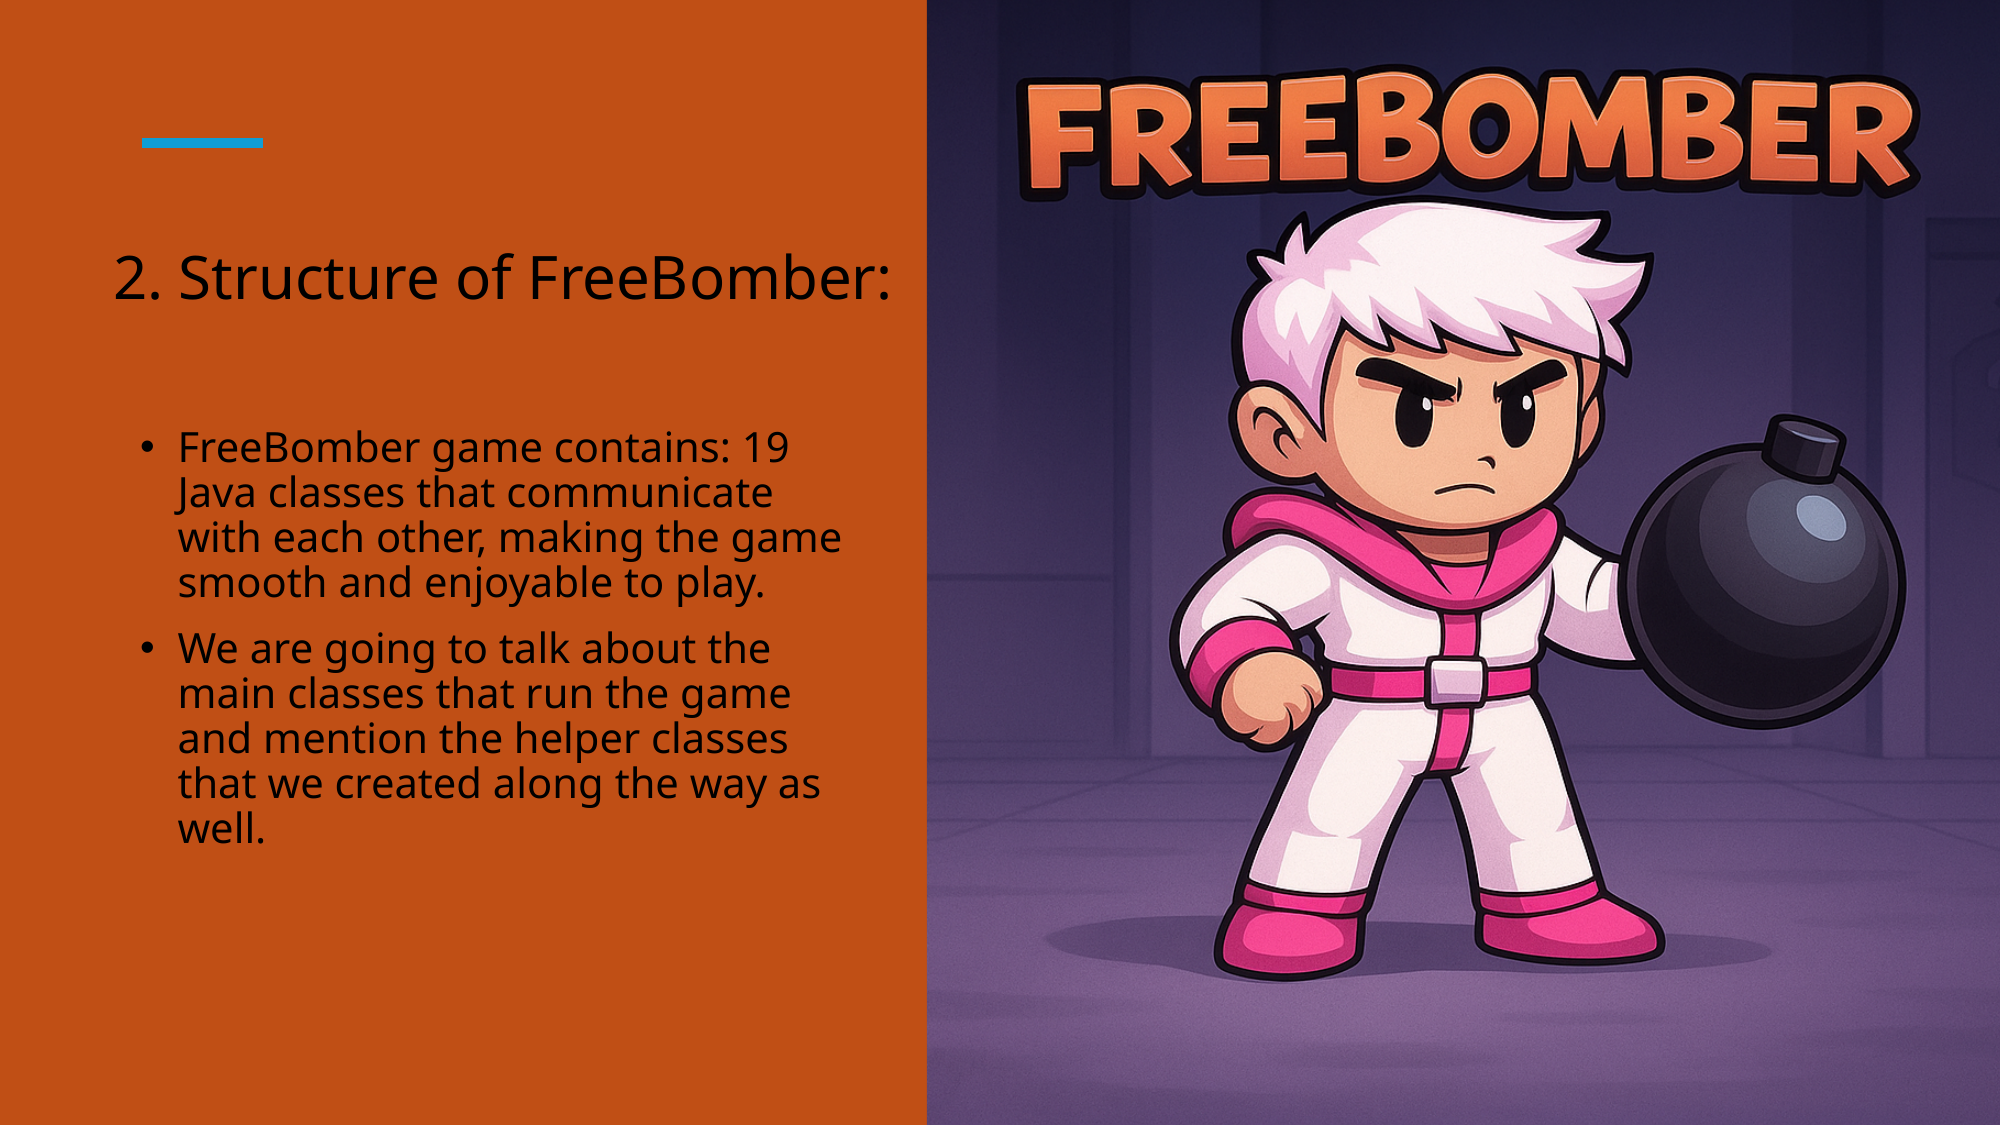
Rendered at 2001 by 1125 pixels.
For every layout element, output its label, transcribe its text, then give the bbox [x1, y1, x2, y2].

list FreeBomber game contains: 19 Java classes that communicate with each other, making the game smooth and enjoyable to play. We are going to talk about the main classes that run the game and mention the helper classes that we created along the way as well. [125, 418, 868, 861]
picture [926, 0, 2000, 1125]
title 2. Structure of FreeBomber: [98, 240, 926, 322]
